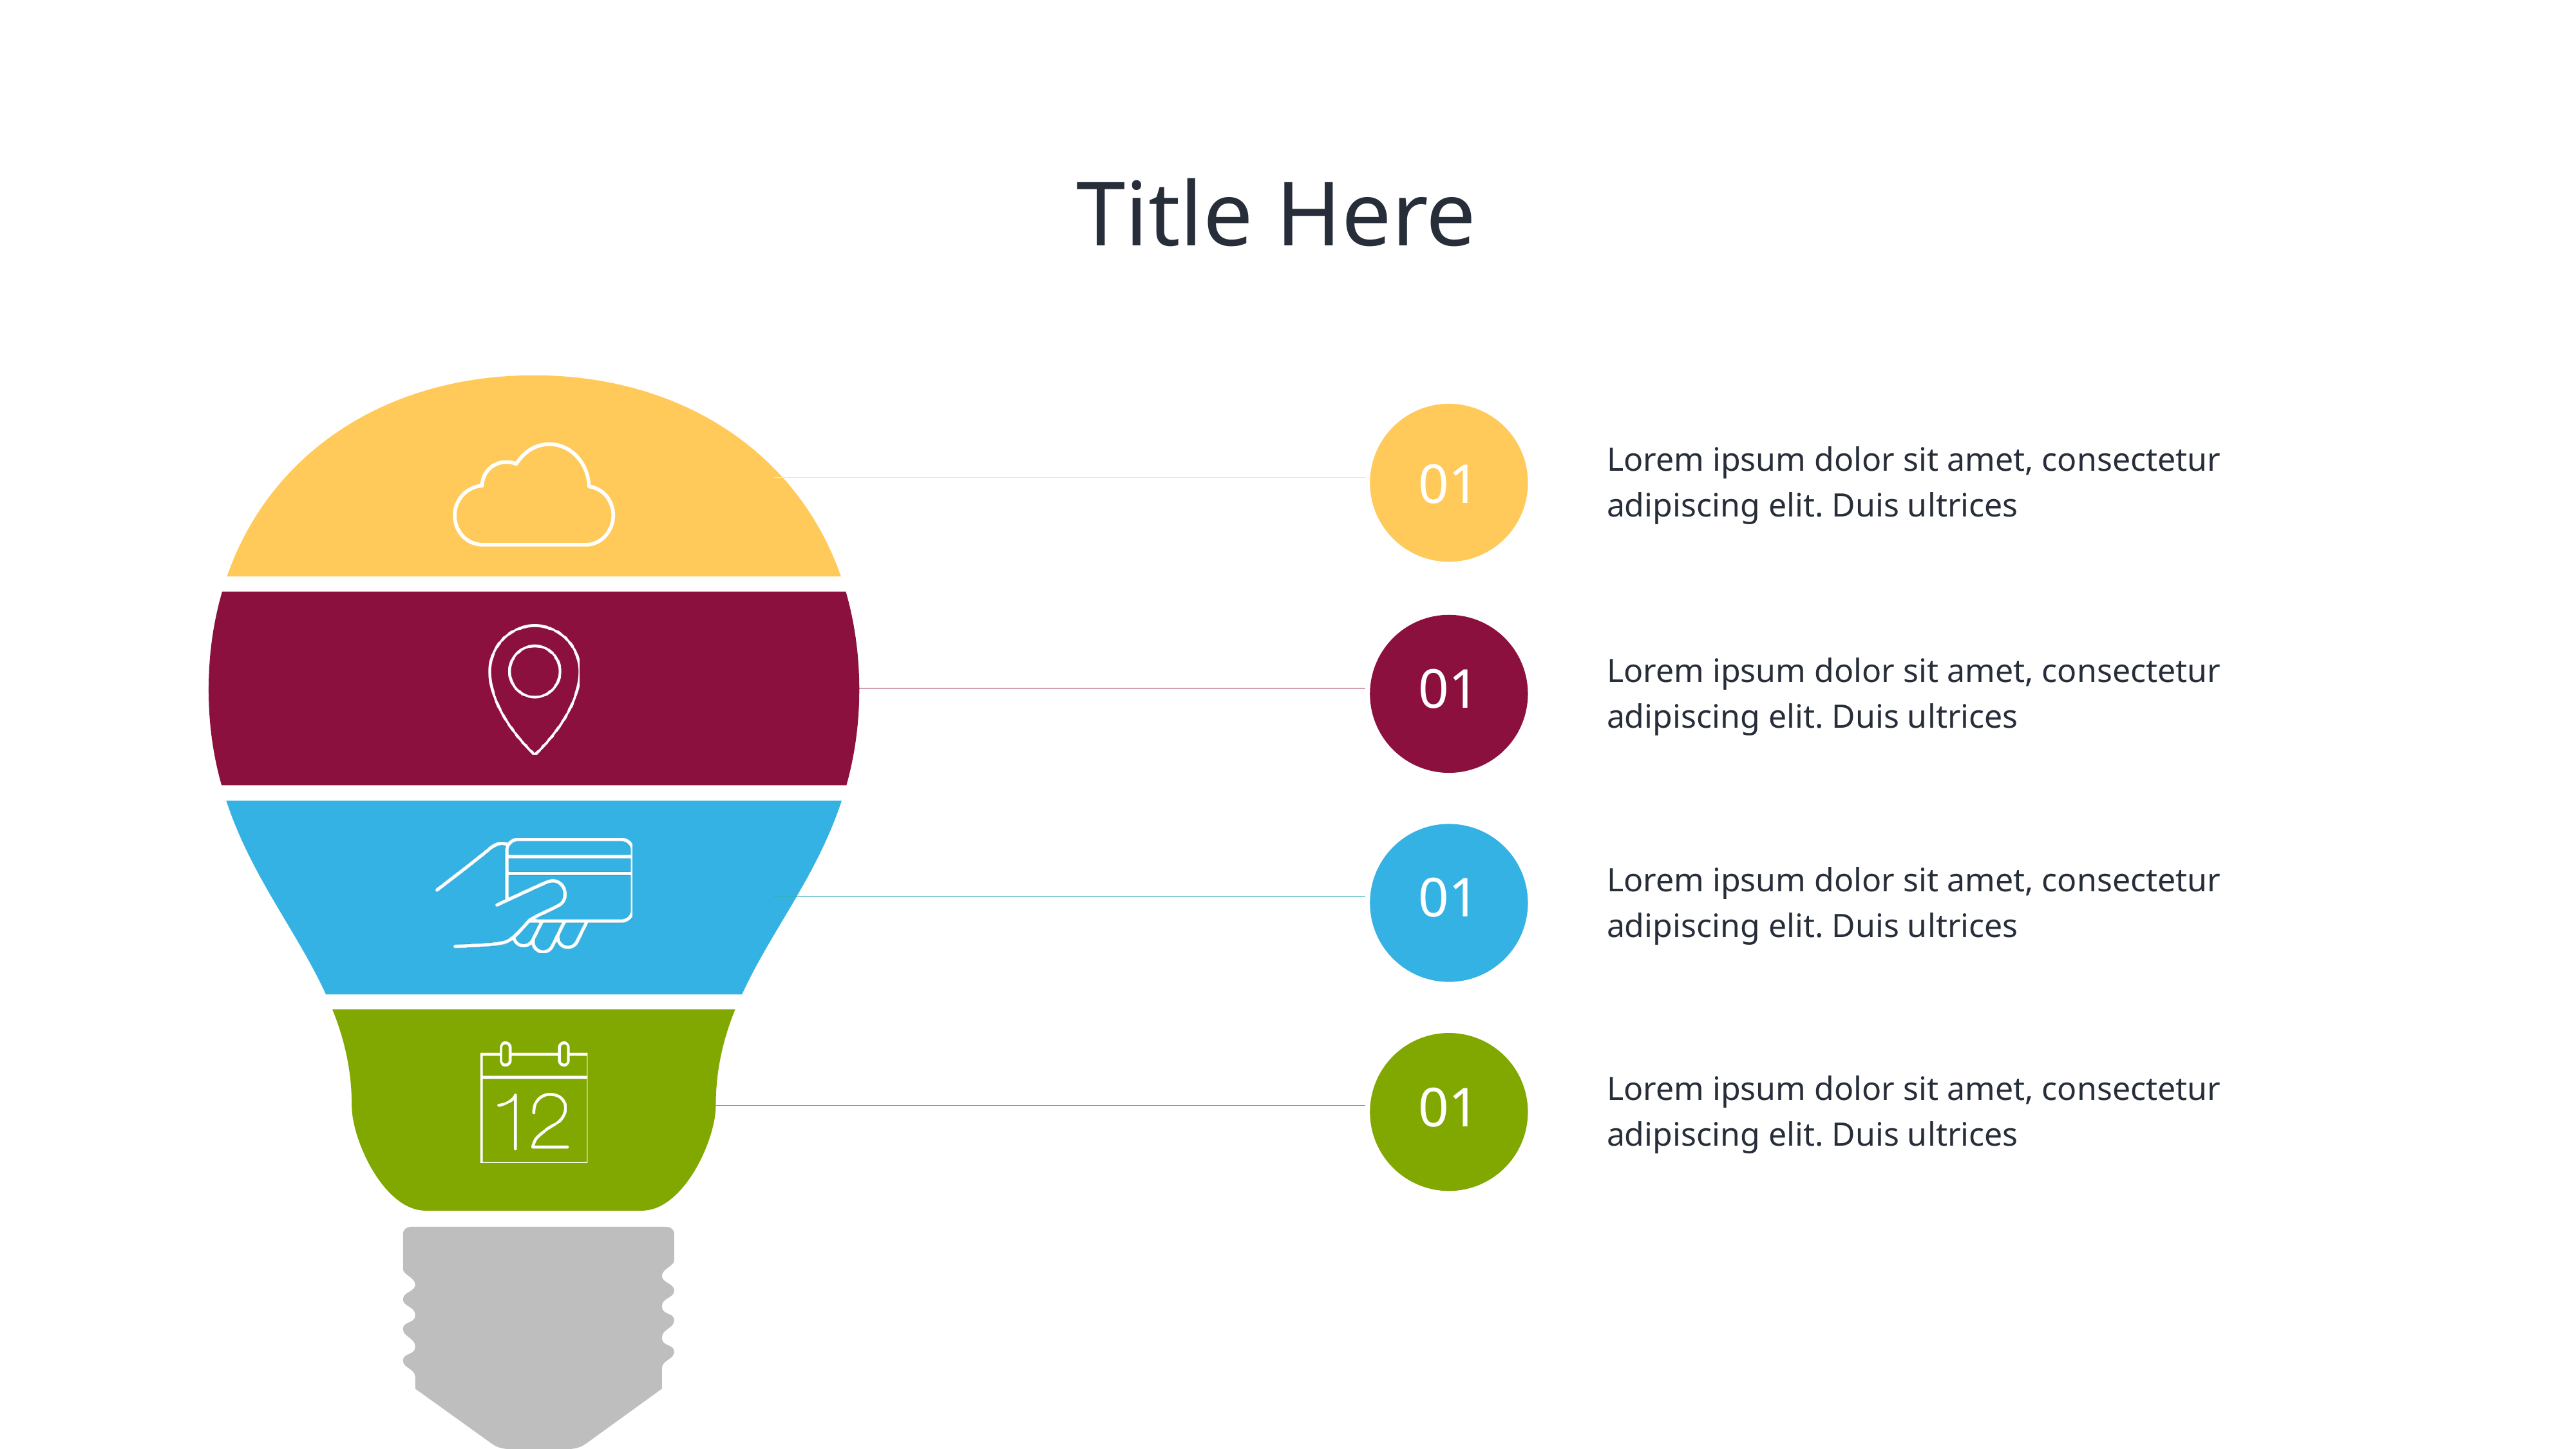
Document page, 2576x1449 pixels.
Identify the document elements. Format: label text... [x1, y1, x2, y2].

text_box [1369, 823, 1529, 983]
text_box Lorem ipsum dolor sit amet, consectetur adipiscing elit. Duis ultrices [1597, 848, 2385, 949]
text_box 01 [1390, 649, 1508, 724]
text_box [227, 375, 782, 577]
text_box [631, 477, 1366, 1106]
text_box [402, 1226, 674, 1449]
title Title Here [177, 77, 2399, 357]
text_box [1369, 614, 1529, 774]
text_box 01 [1390, 444, 1508, 519]
text_box [226, 800, 631, 995]
text_box [1369, 402, 1529, 563]
text_box [208, 591, 631, 786]
picture [488, 624, 580, 755]
text_box [1369, 1032, 1529, 1192]
text_box Lorem ipsum dolor sit amet, consectetur adipiscing elit. Duis ultrices [1597, 1056, 2385, 1158]
picture [452, 442, 616, 547]
text_box Lorem ipsum dolor sit amet, consectetur adipiscing elit. Duis ultrices [1597, 427, 2385, 529]
text_box 01 [1390, 1068, 1508, 1142]
picture [480, 1041, 588, 1163]
text_box [332, 1009, 716, 1211]
text_box Lorem ipsum dolor sit amet, consectetur adipiscing elit. Duis ultrices [1597, 638, 2385, 739]
text_box 01 [1390, 858, 1508, 933]
picture [435, 838, 631, 953]
